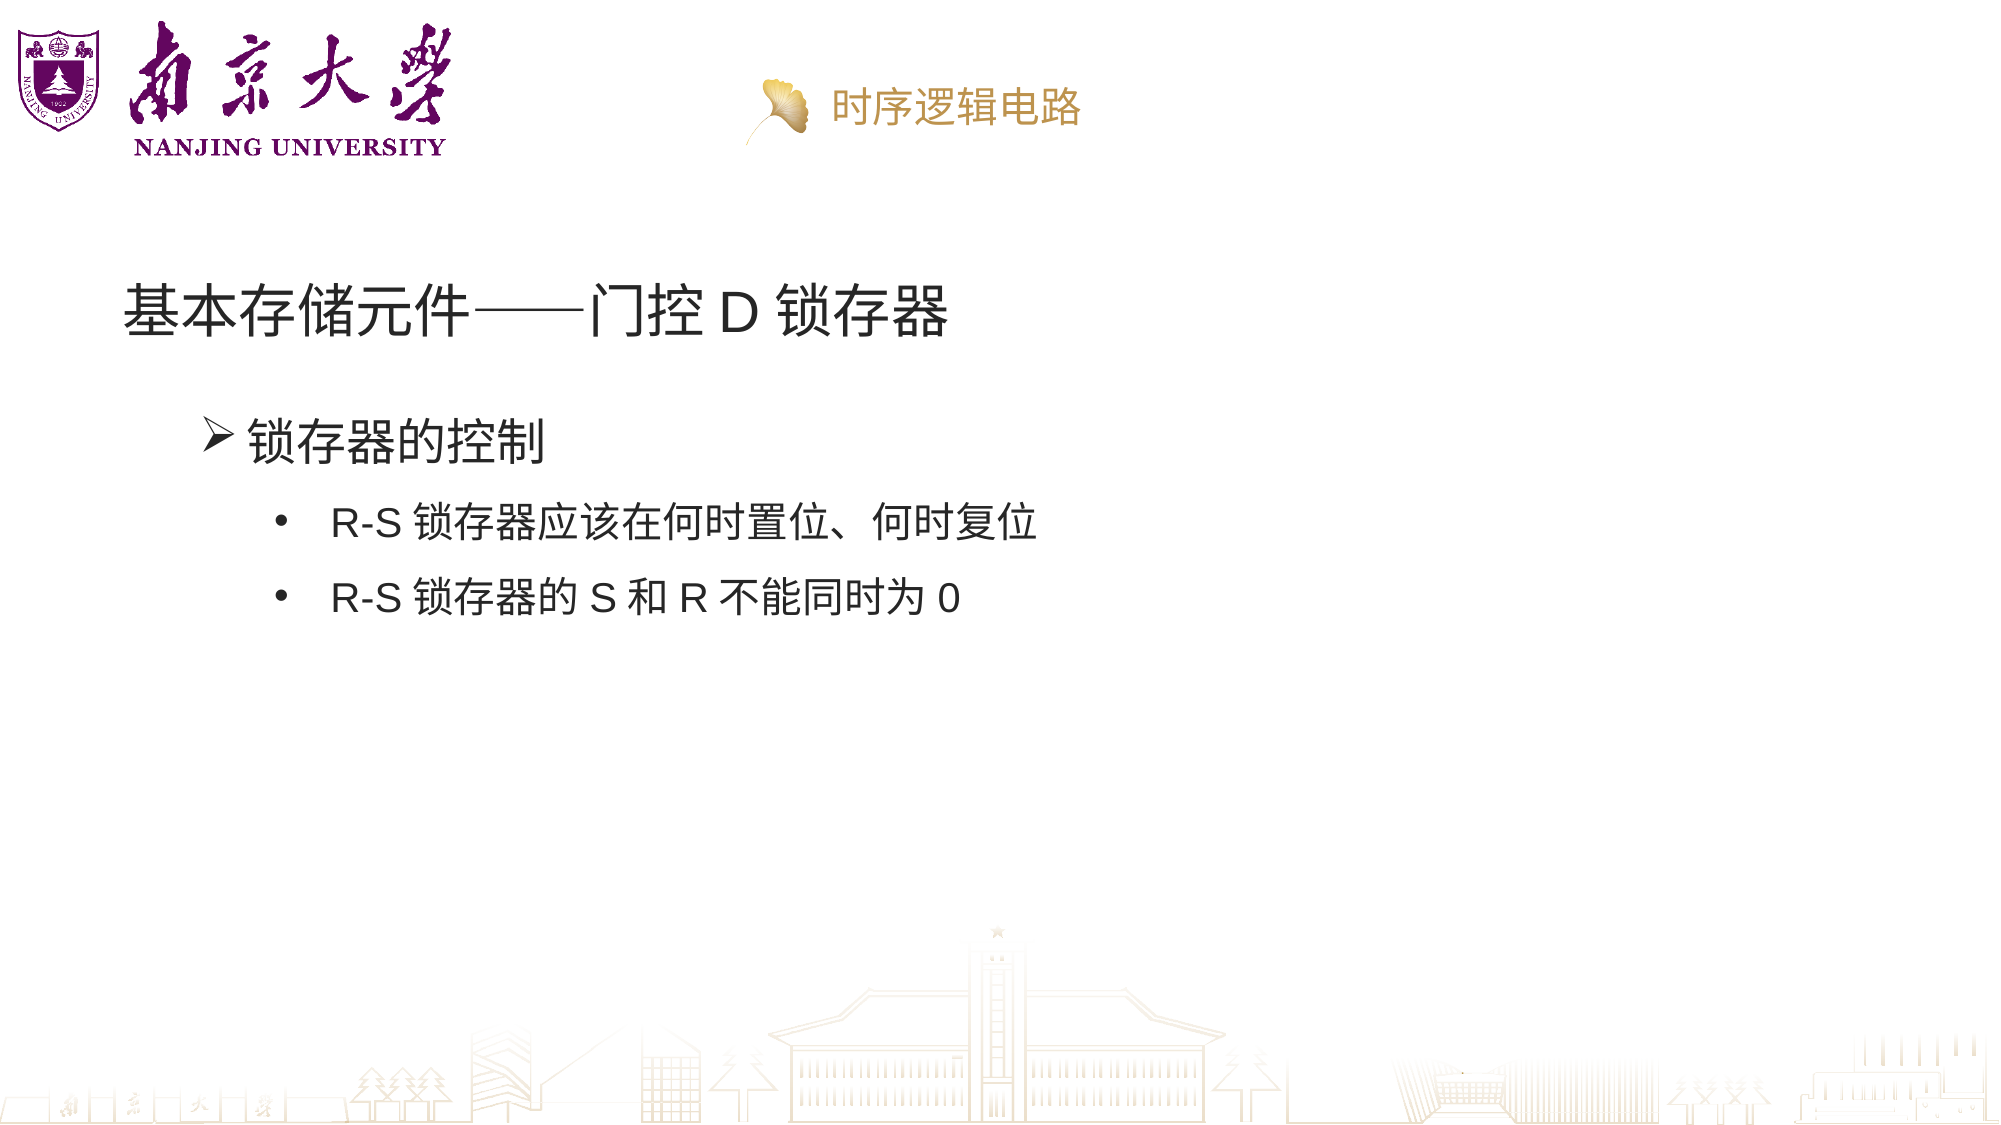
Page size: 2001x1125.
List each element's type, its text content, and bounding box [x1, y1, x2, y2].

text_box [116, 249, 1872, 468]
text_box 时序逻辑电路 [816, 73, 1226, 139]
text_box 锁存器的控制 R-S锁存器应该在何时置位、何时复位 R-S锁存器的S和R不能同时为0 [184, 468, 1202, 628]
picture [731, 64, 824, 169]
picture [18, 21, 451, 160]
